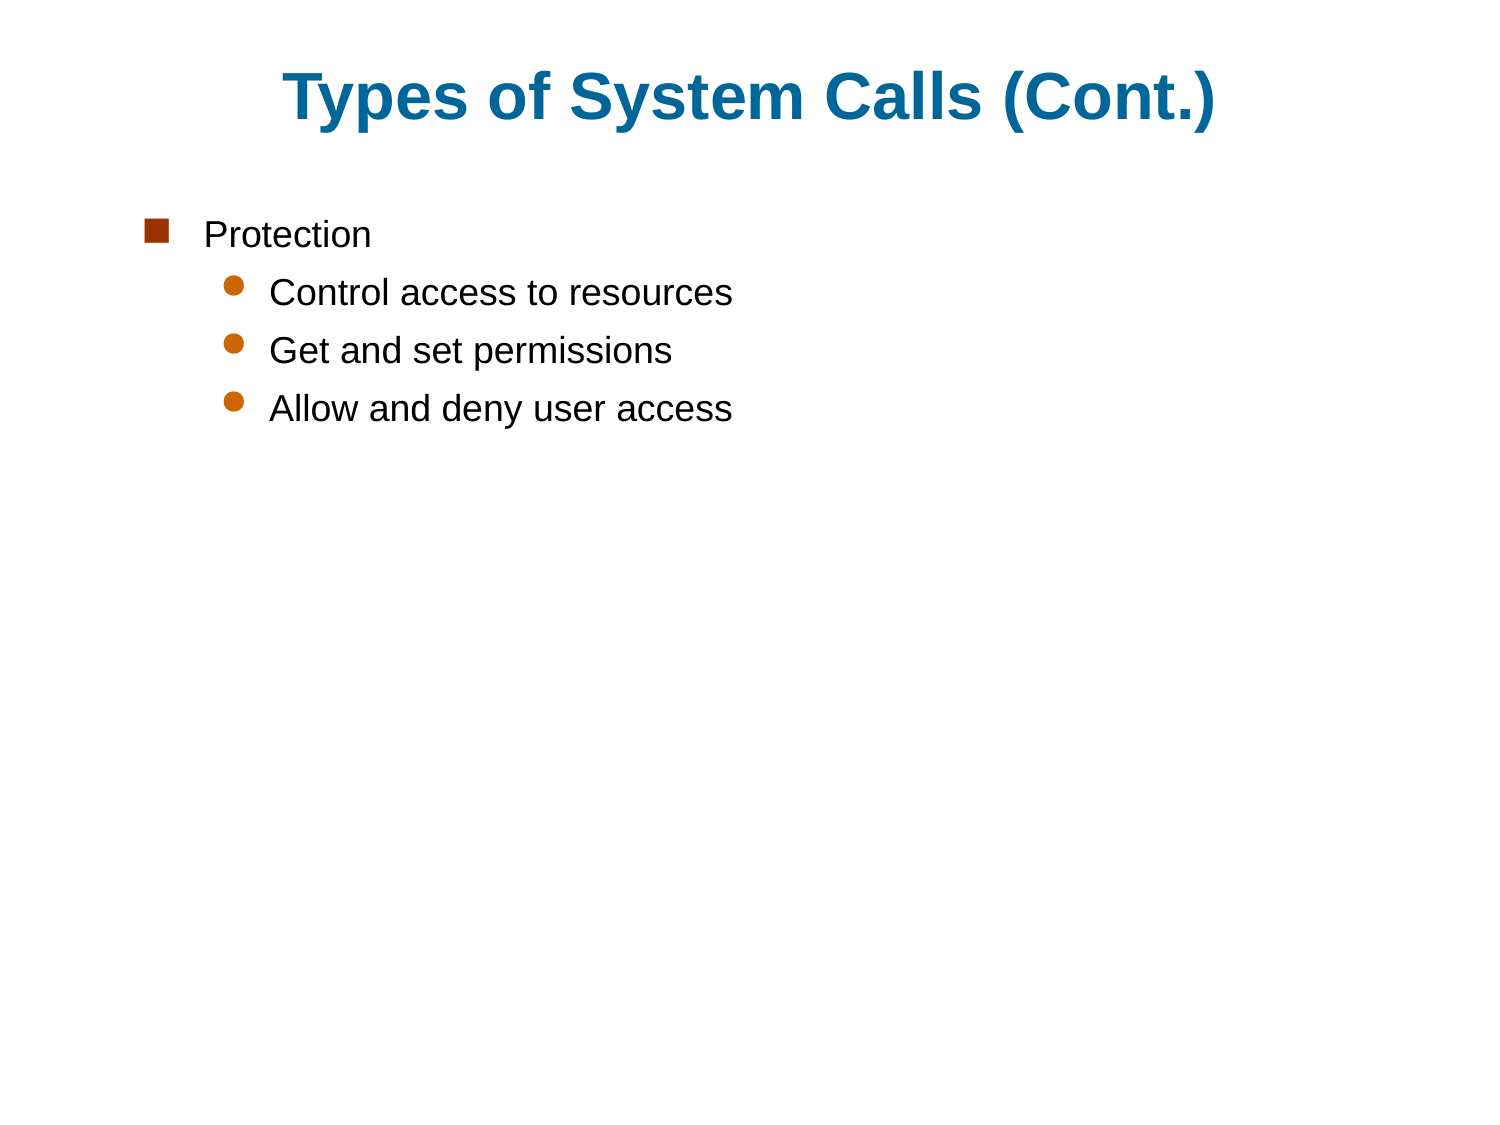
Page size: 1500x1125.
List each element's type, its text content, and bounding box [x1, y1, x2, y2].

list Protection Control access to resources Get and set permissions Allow and deny user access [132, 202, 1483, 946]
title Types of System Calls (Cont.) [74, 45, 1426, 141]
